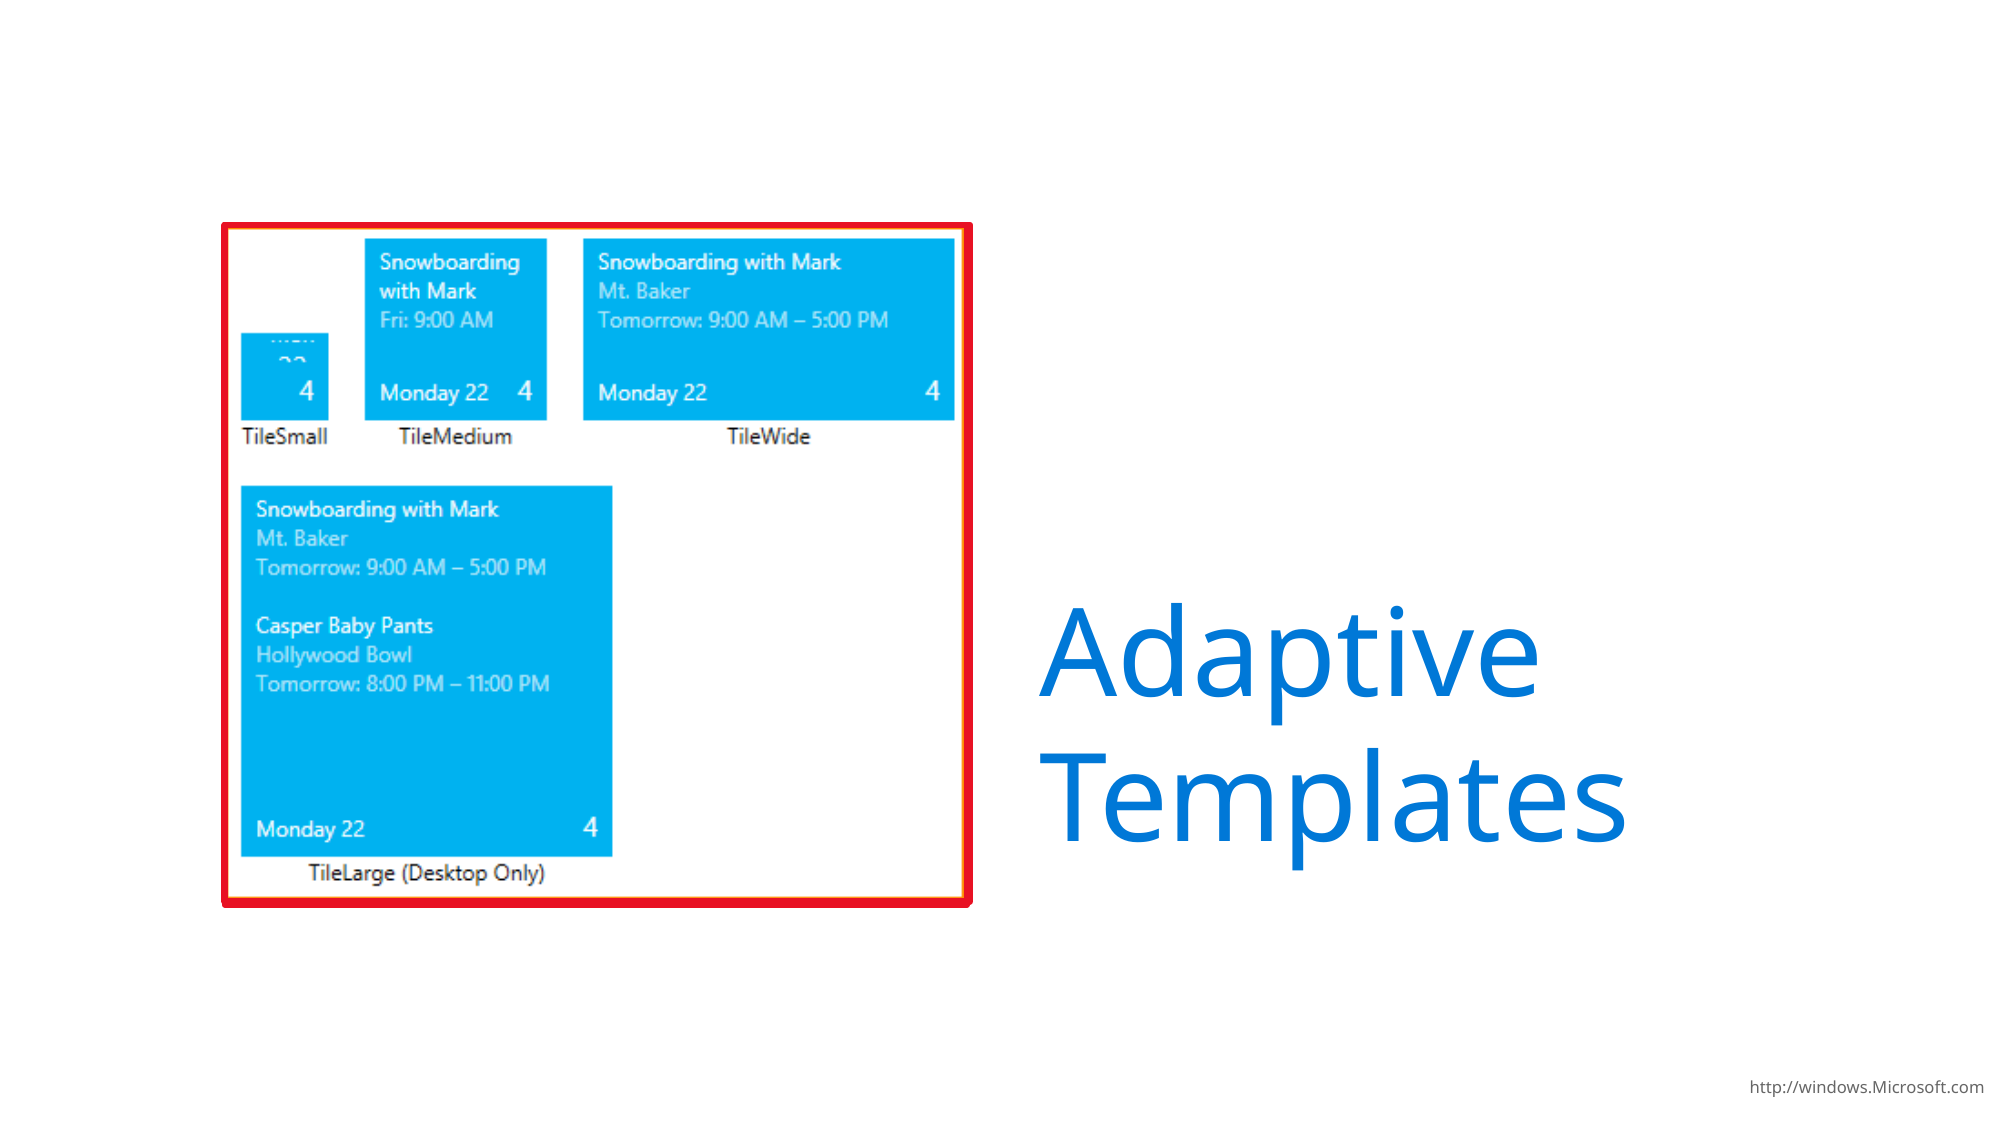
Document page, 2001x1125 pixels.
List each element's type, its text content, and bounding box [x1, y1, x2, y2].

text_box Adaptive Templates [1010, 567, 1660, 892]
picture [227, 227, 967, 902]
